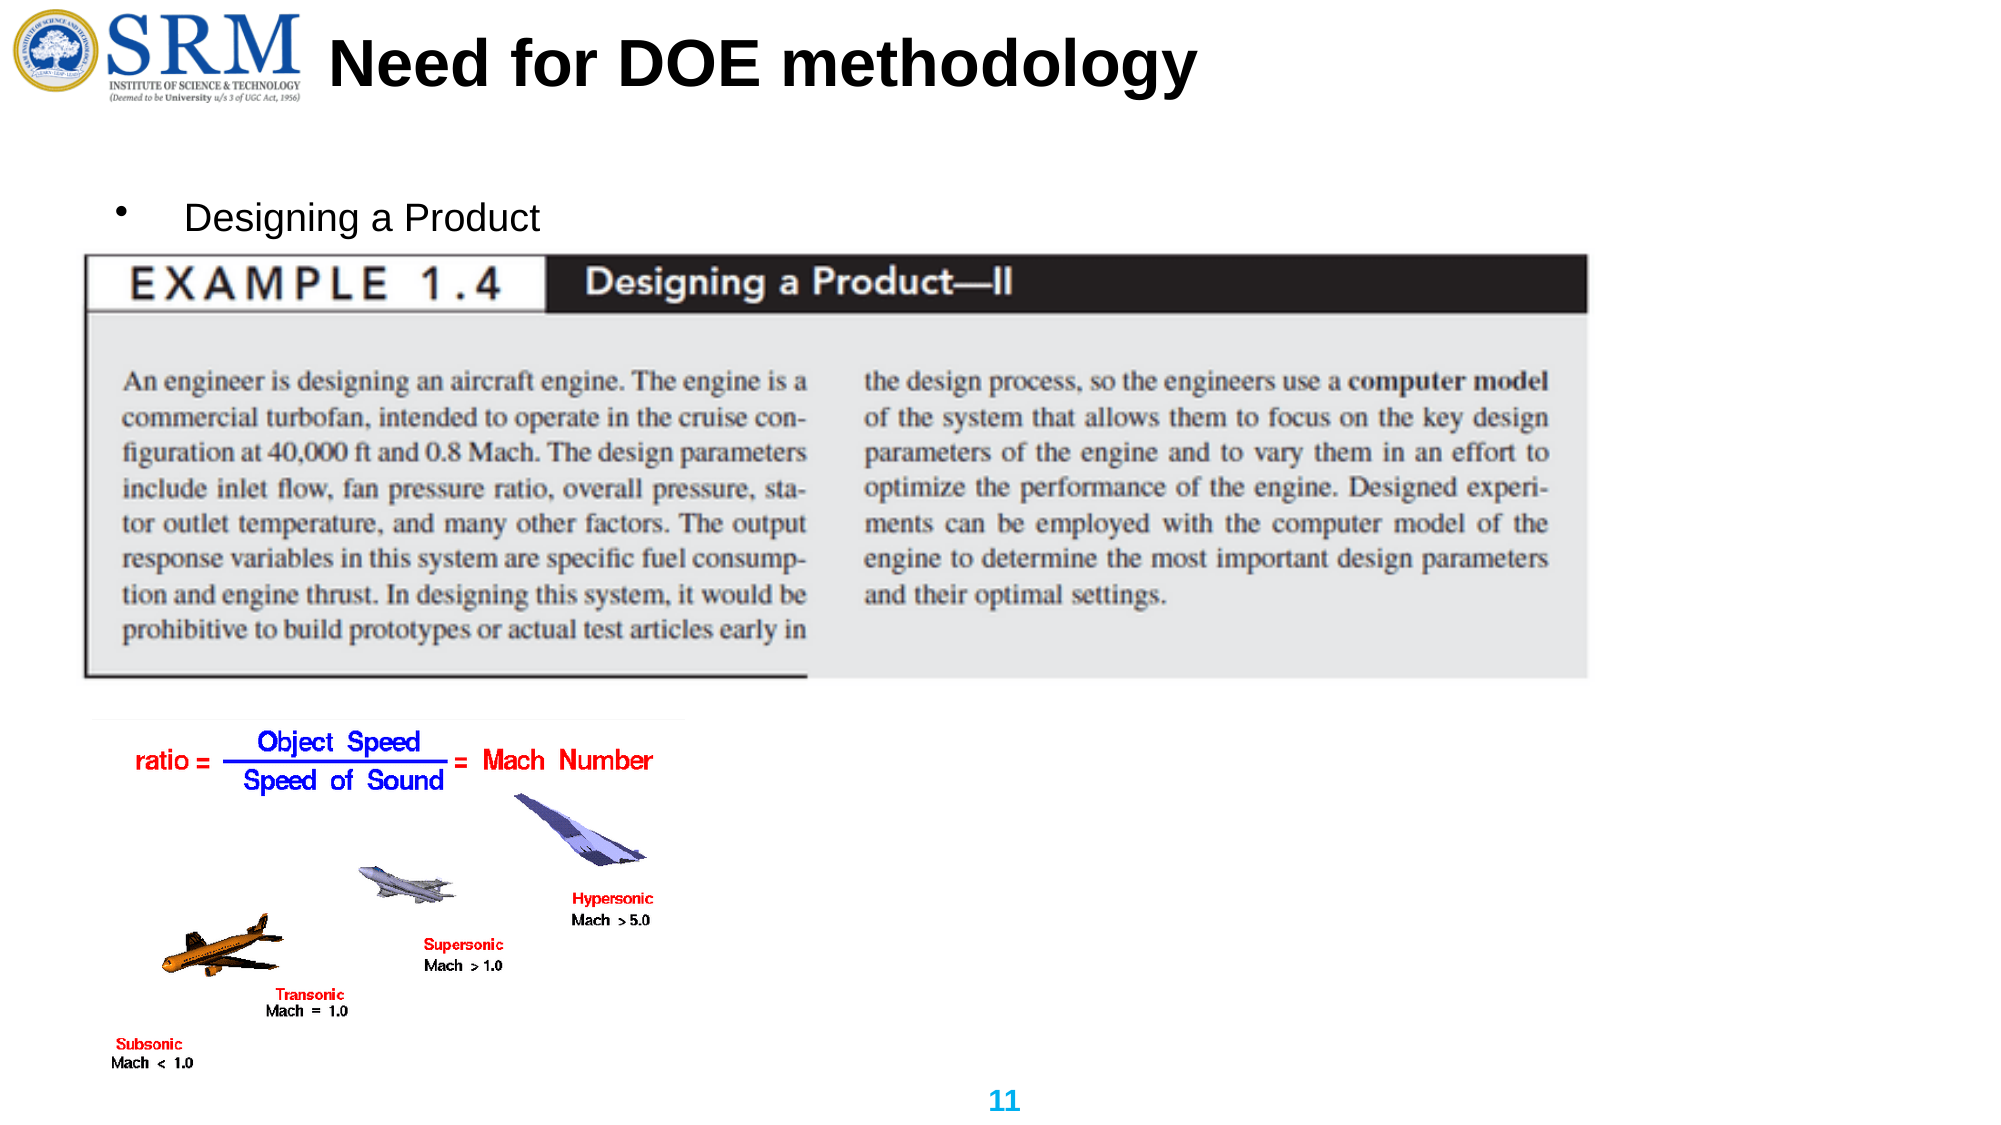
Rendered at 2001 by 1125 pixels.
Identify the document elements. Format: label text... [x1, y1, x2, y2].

picture [71, 243, 1597, 693]
list Designing a Product [99, 160, 1900, 1005]
picture [91, 719, 686, 1102]
slide_number 11 [924, 1072, 1085, 1125]
title Need for DOE methodology [313, 23, 1998, 95]
picture [1, 0, 309, 119]
